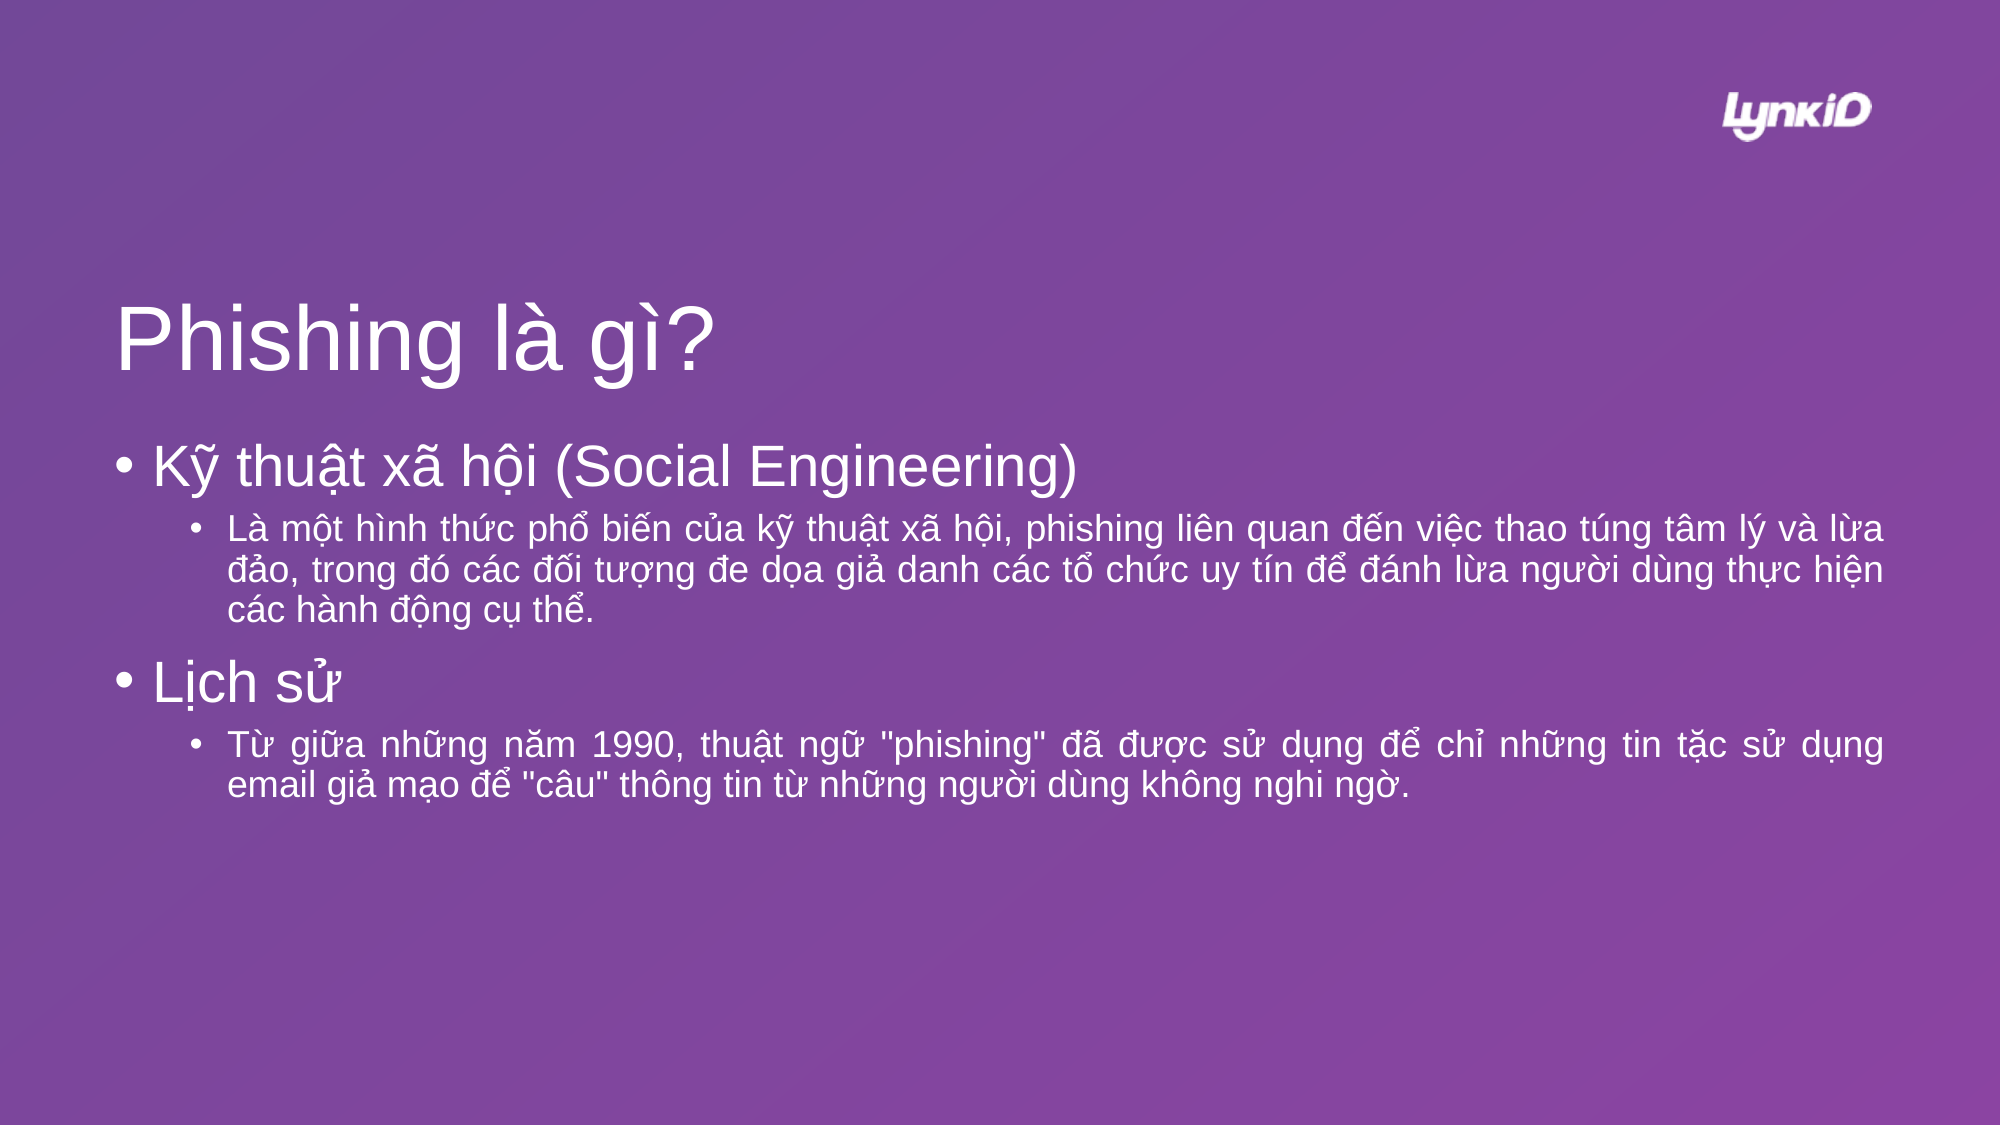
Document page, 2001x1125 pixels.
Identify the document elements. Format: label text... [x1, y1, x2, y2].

text_box Kỹ thuật xã hội (Social Engineering) Là một hình thức phổ biến của kỹ thuật xã hội, phishing liên quan đến việc thao túng tâm lý và lừa đảo, trong đó các đối tượng đe dọa giả danh các tổ chức uy tín để đánh lừa người dùng thực hiện các hành động cụ thể. Lịch sử Từ giữa những năm 1990, thuật ngữ "phishing" đã được sử dụng để chỉ những tin tặc sử dụng email giả mạo để "câu" thông tin từ những người dùng không nghi ngờ. [99, 428, 1900, 827]
picture [1722, 92, 1872, 142]
text_box Phishing là gì? [100, 284, 1900, 344]
